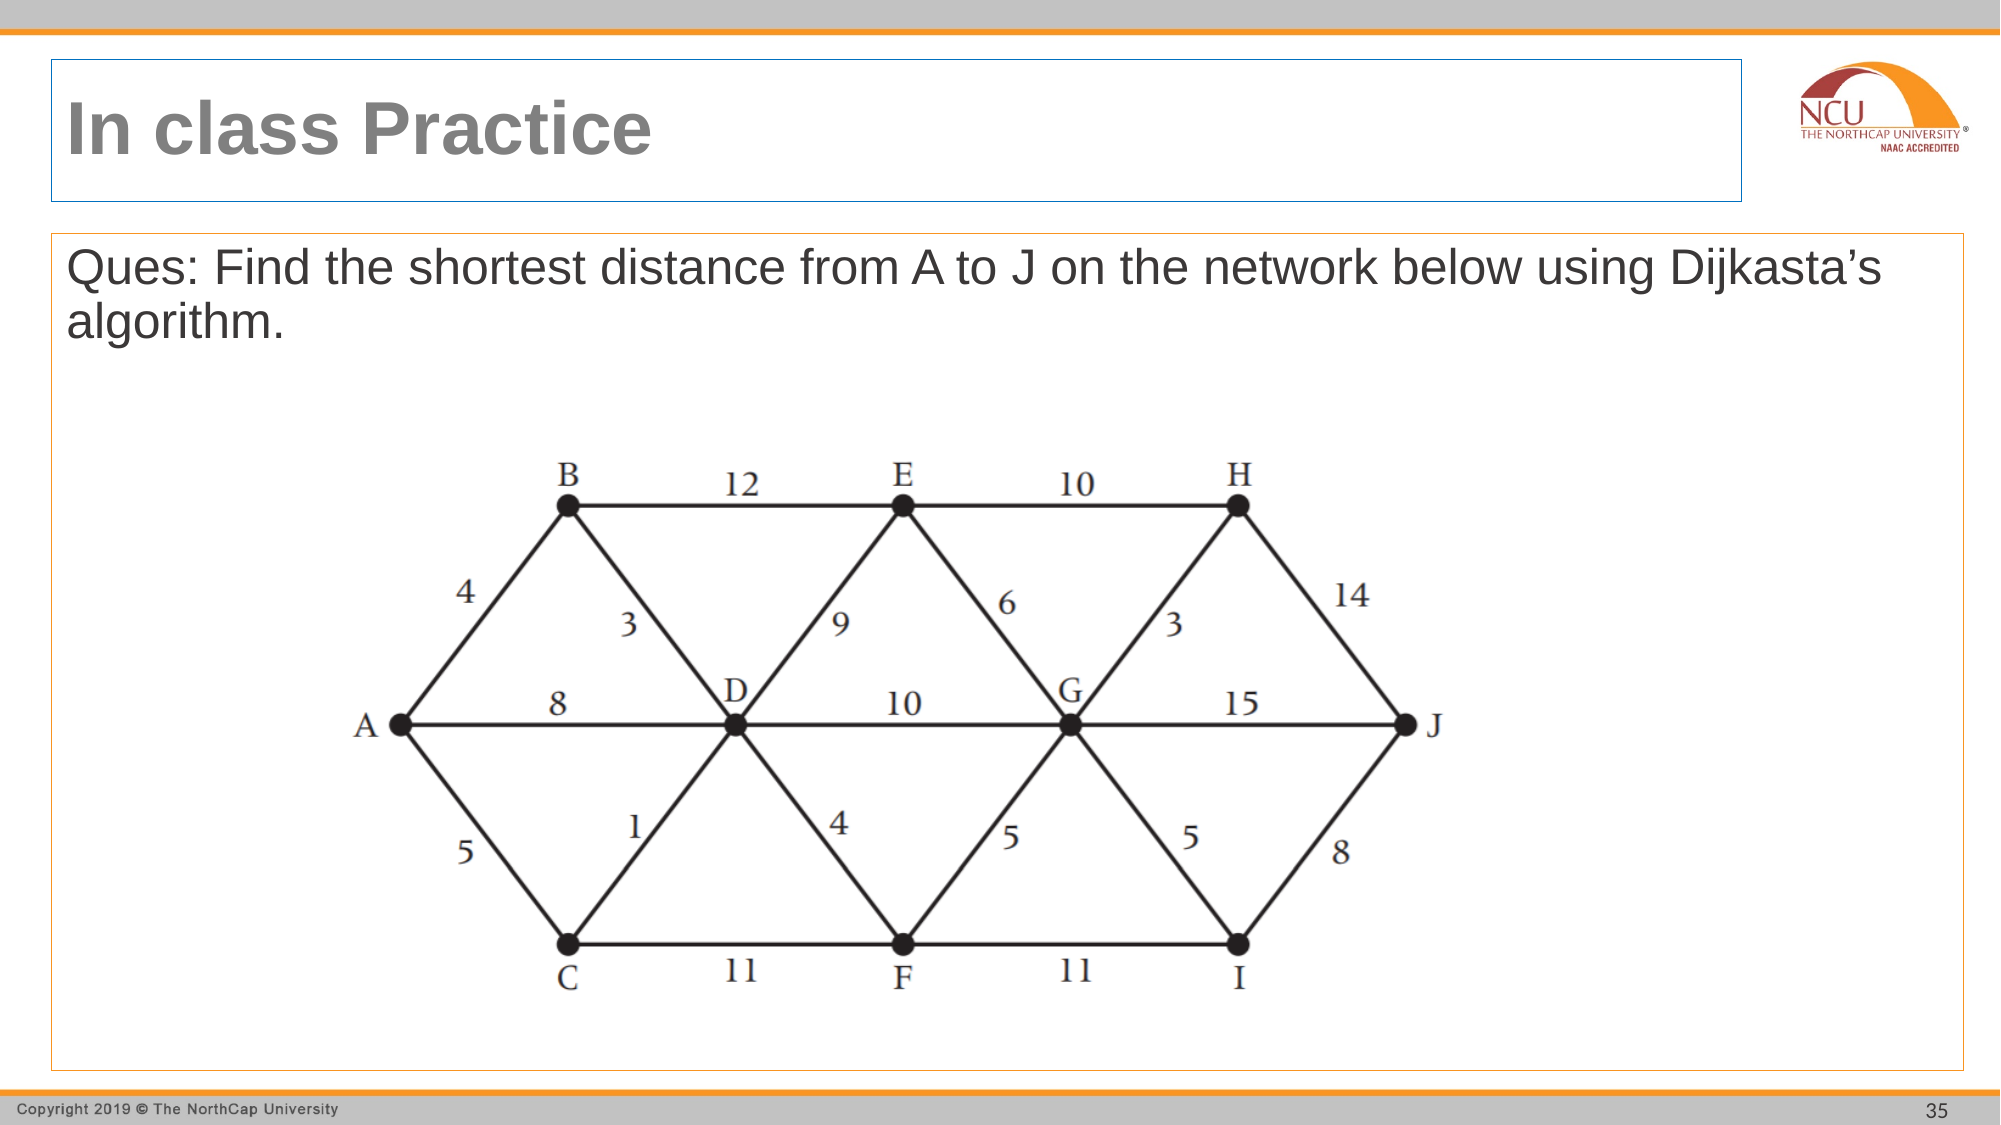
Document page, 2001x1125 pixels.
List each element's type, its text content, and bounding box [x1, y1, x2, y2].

slide_number 35 [1791, 1094, 1964, 1125]
title In class Practice [51, 59, 1742, 202]
list Ques: Find the shortest distance from A to J on the network below using Dijkasta’s algorithm. [51, 233, 1964, 1071]
picture [0, 0, 2000, 1125]
